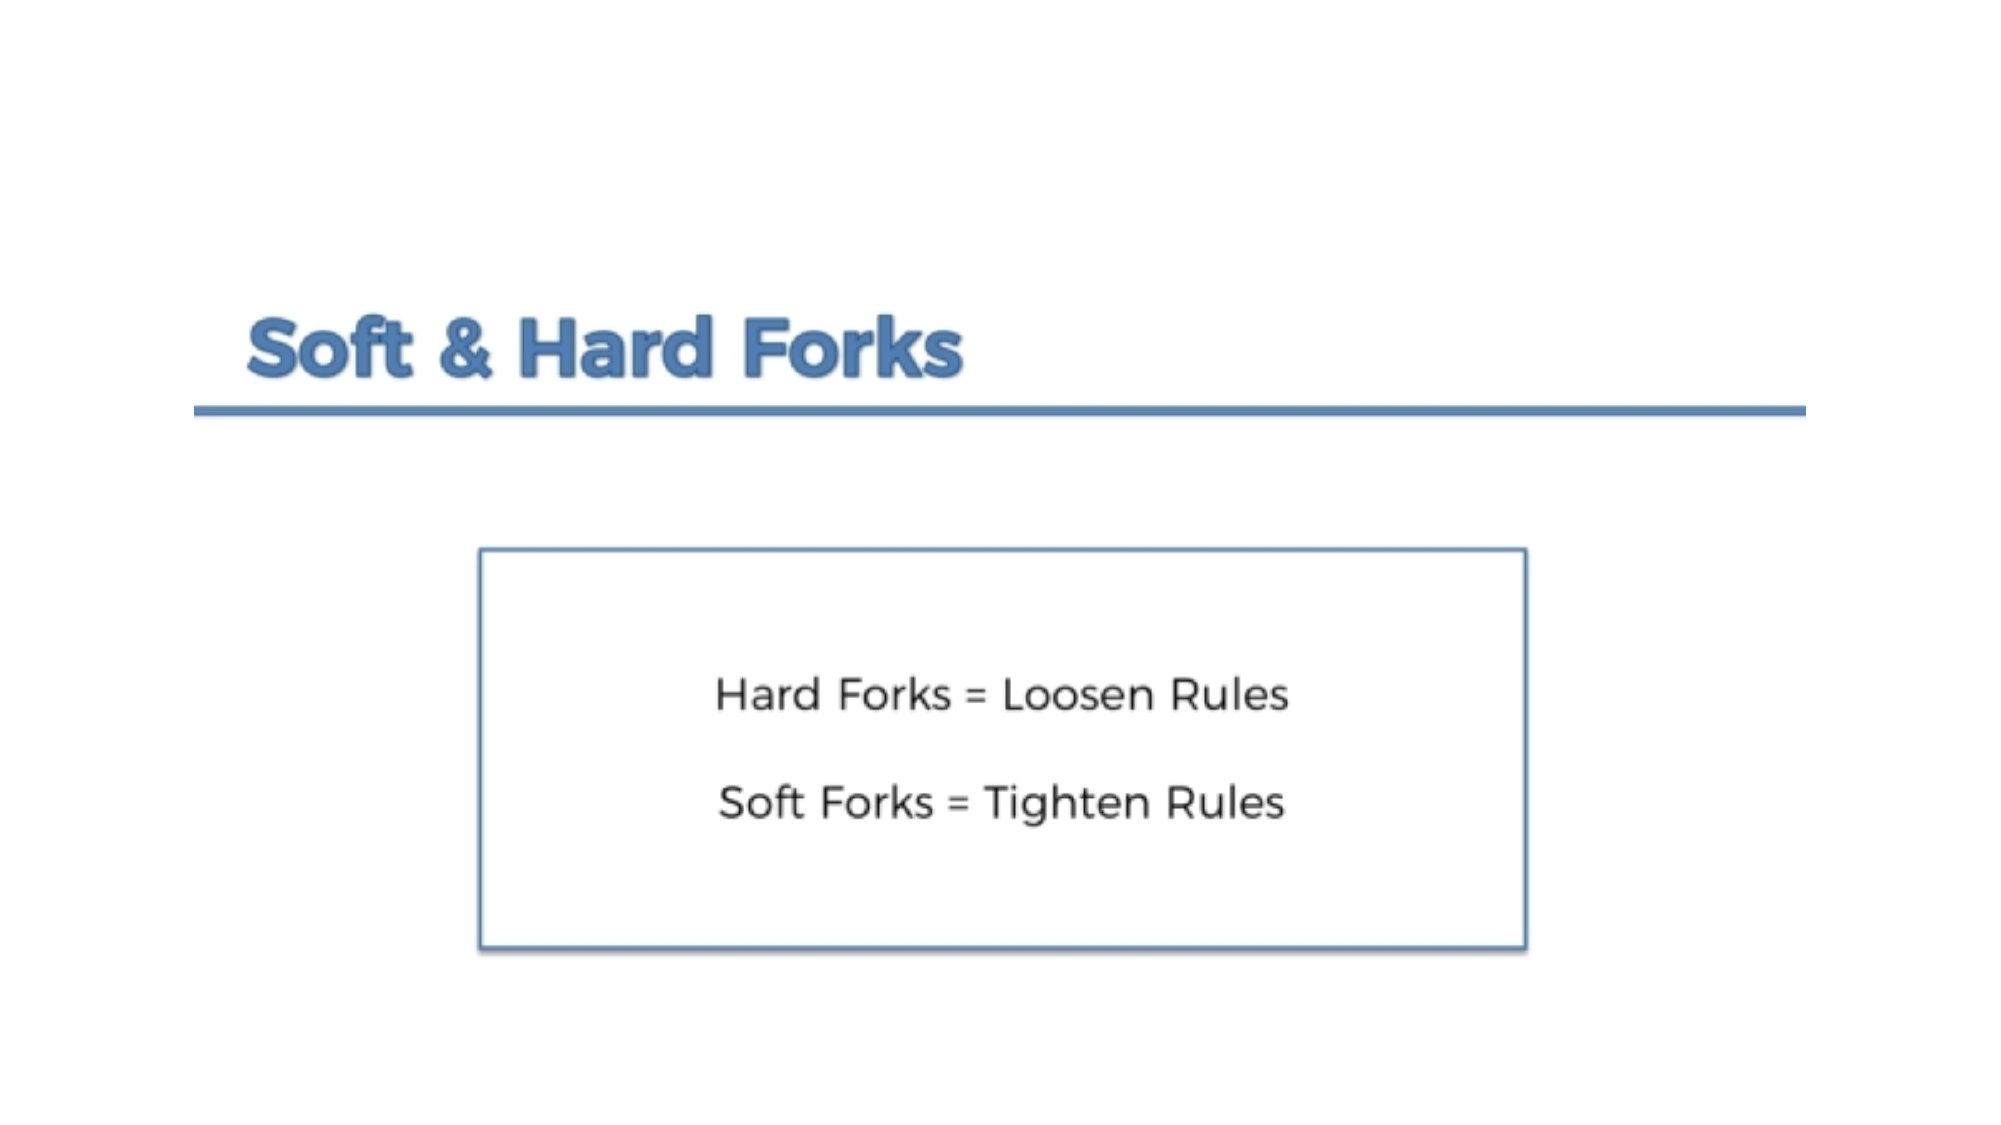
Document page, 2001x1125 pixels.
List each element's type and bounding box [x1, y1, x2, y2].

list [194, 299, 1806, 1014]
